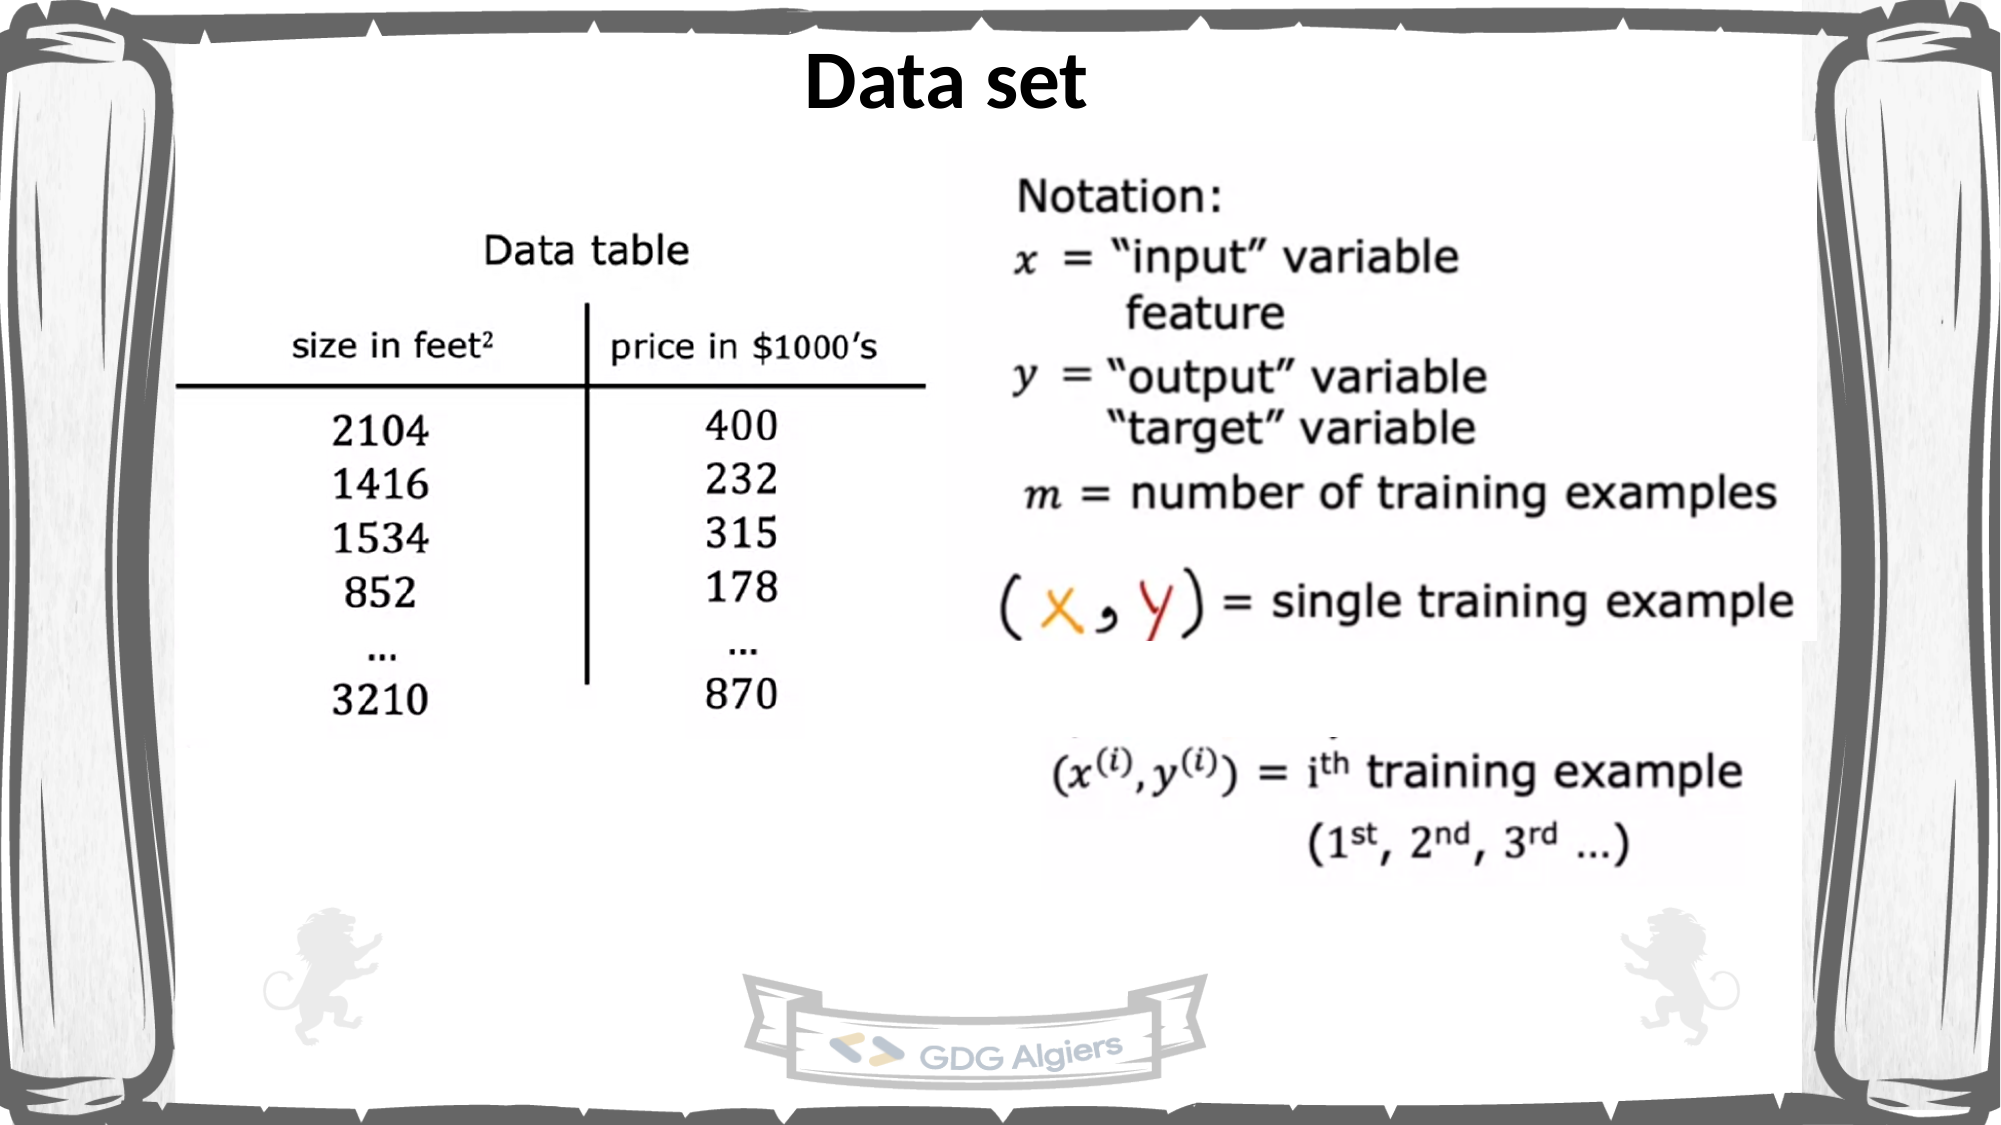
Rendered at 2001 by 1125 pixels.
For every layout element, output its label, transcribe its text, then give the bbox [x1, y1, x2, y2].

picture [0, 0, 2001, 1125]
list Data set [84, 28, 1810, 814]
